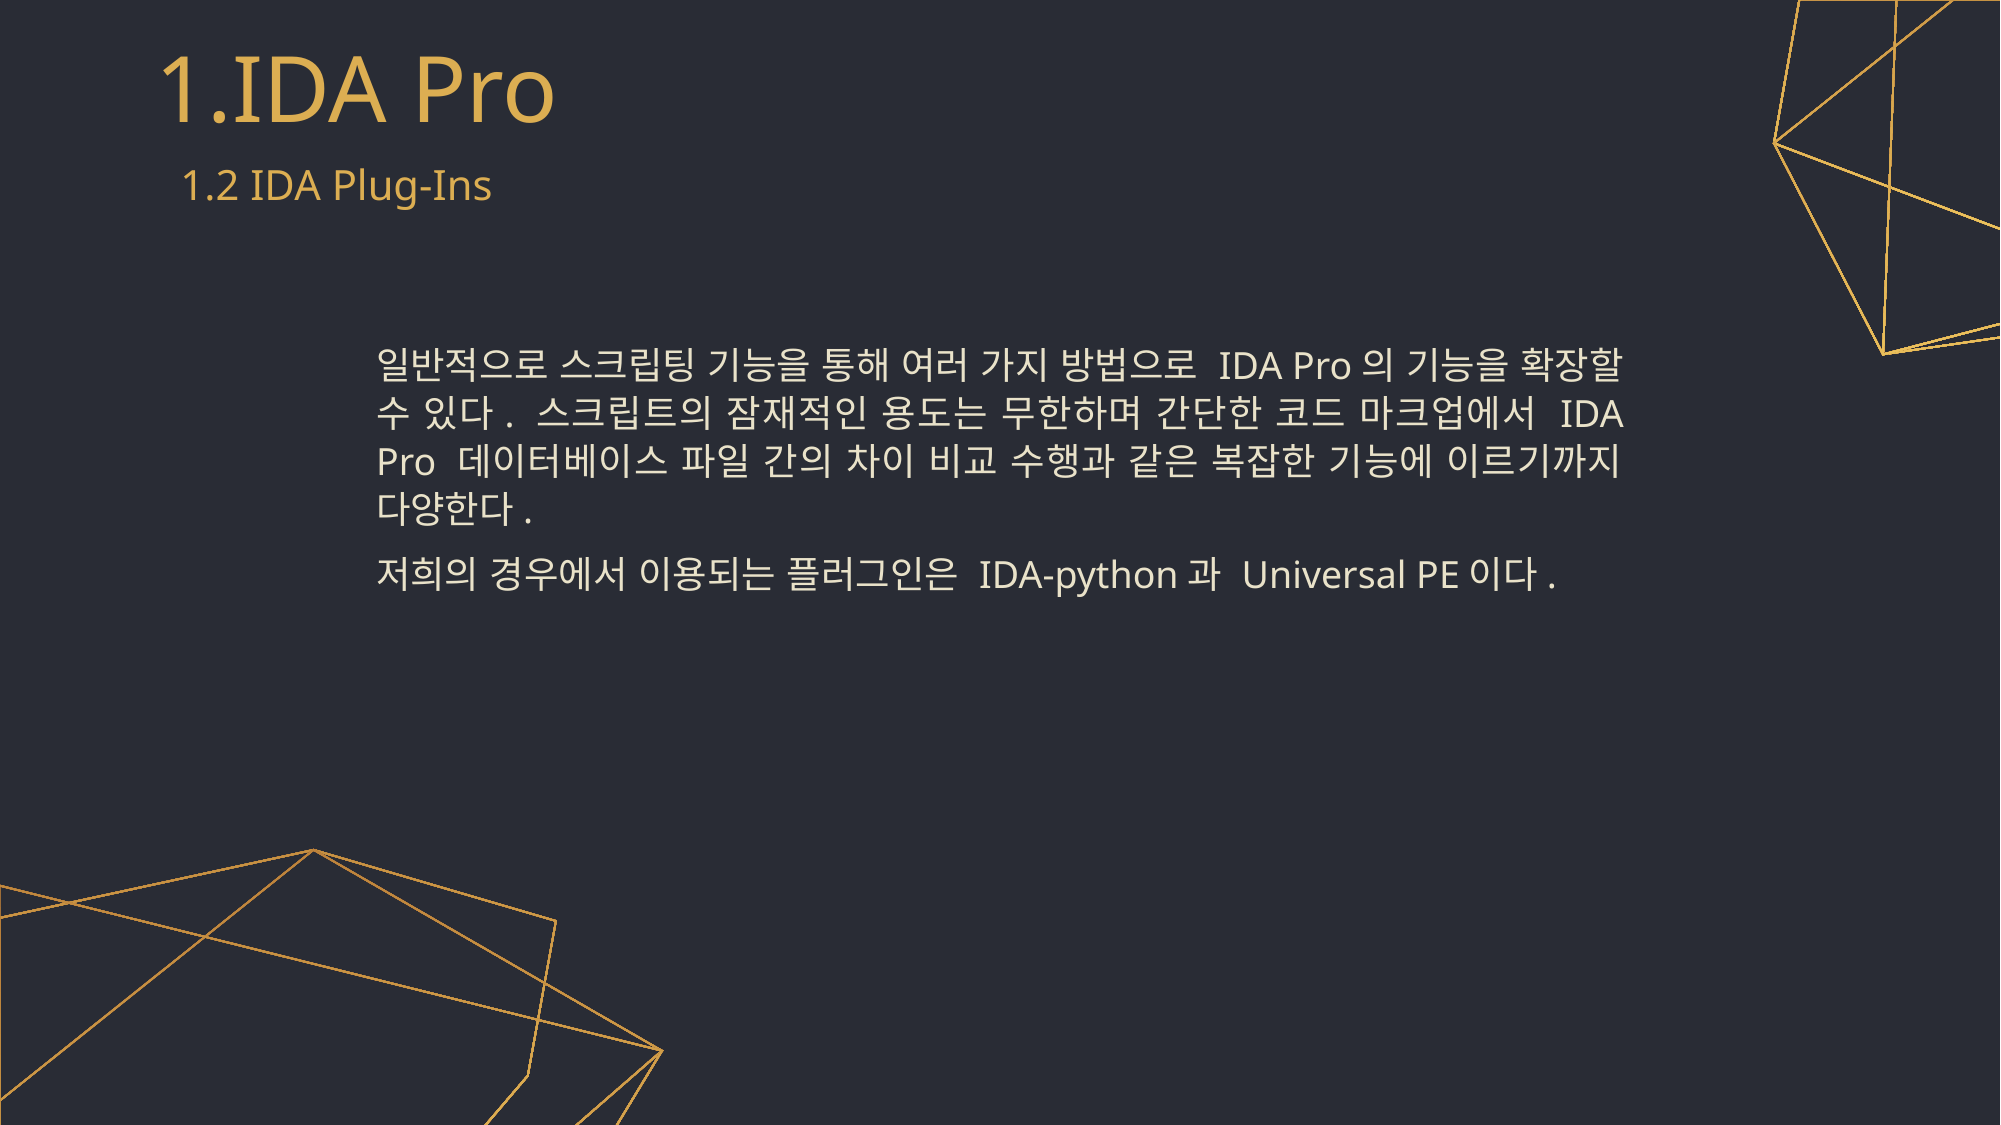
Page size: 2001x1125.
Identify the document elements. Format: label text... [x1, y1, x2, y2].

text_box 1.2 IDA Plug-Ins [165, 151, 677, 217]
title 1.IDA Pro [0, 35, 714, 138]
subtitle 일반적으로 스크립팅 기능을 통해 여러 가지 방법으로 IDA Pro의 기능을 확장할 수 있다. 스크립트의 잠재적인 용도는 무한하며 간단한 코드 마크업에서 IDA Pro 데이터베이스 파일 간의 차이 비교 수행과 같은 복잡한 기능에 이르기까지 다양한다. 저희의 경우에서 이용되는 플러그인은 IDA-python과 Universal PE이다. [361, 323, 1639, 655]
text_box [346, 399, 849, 448]
